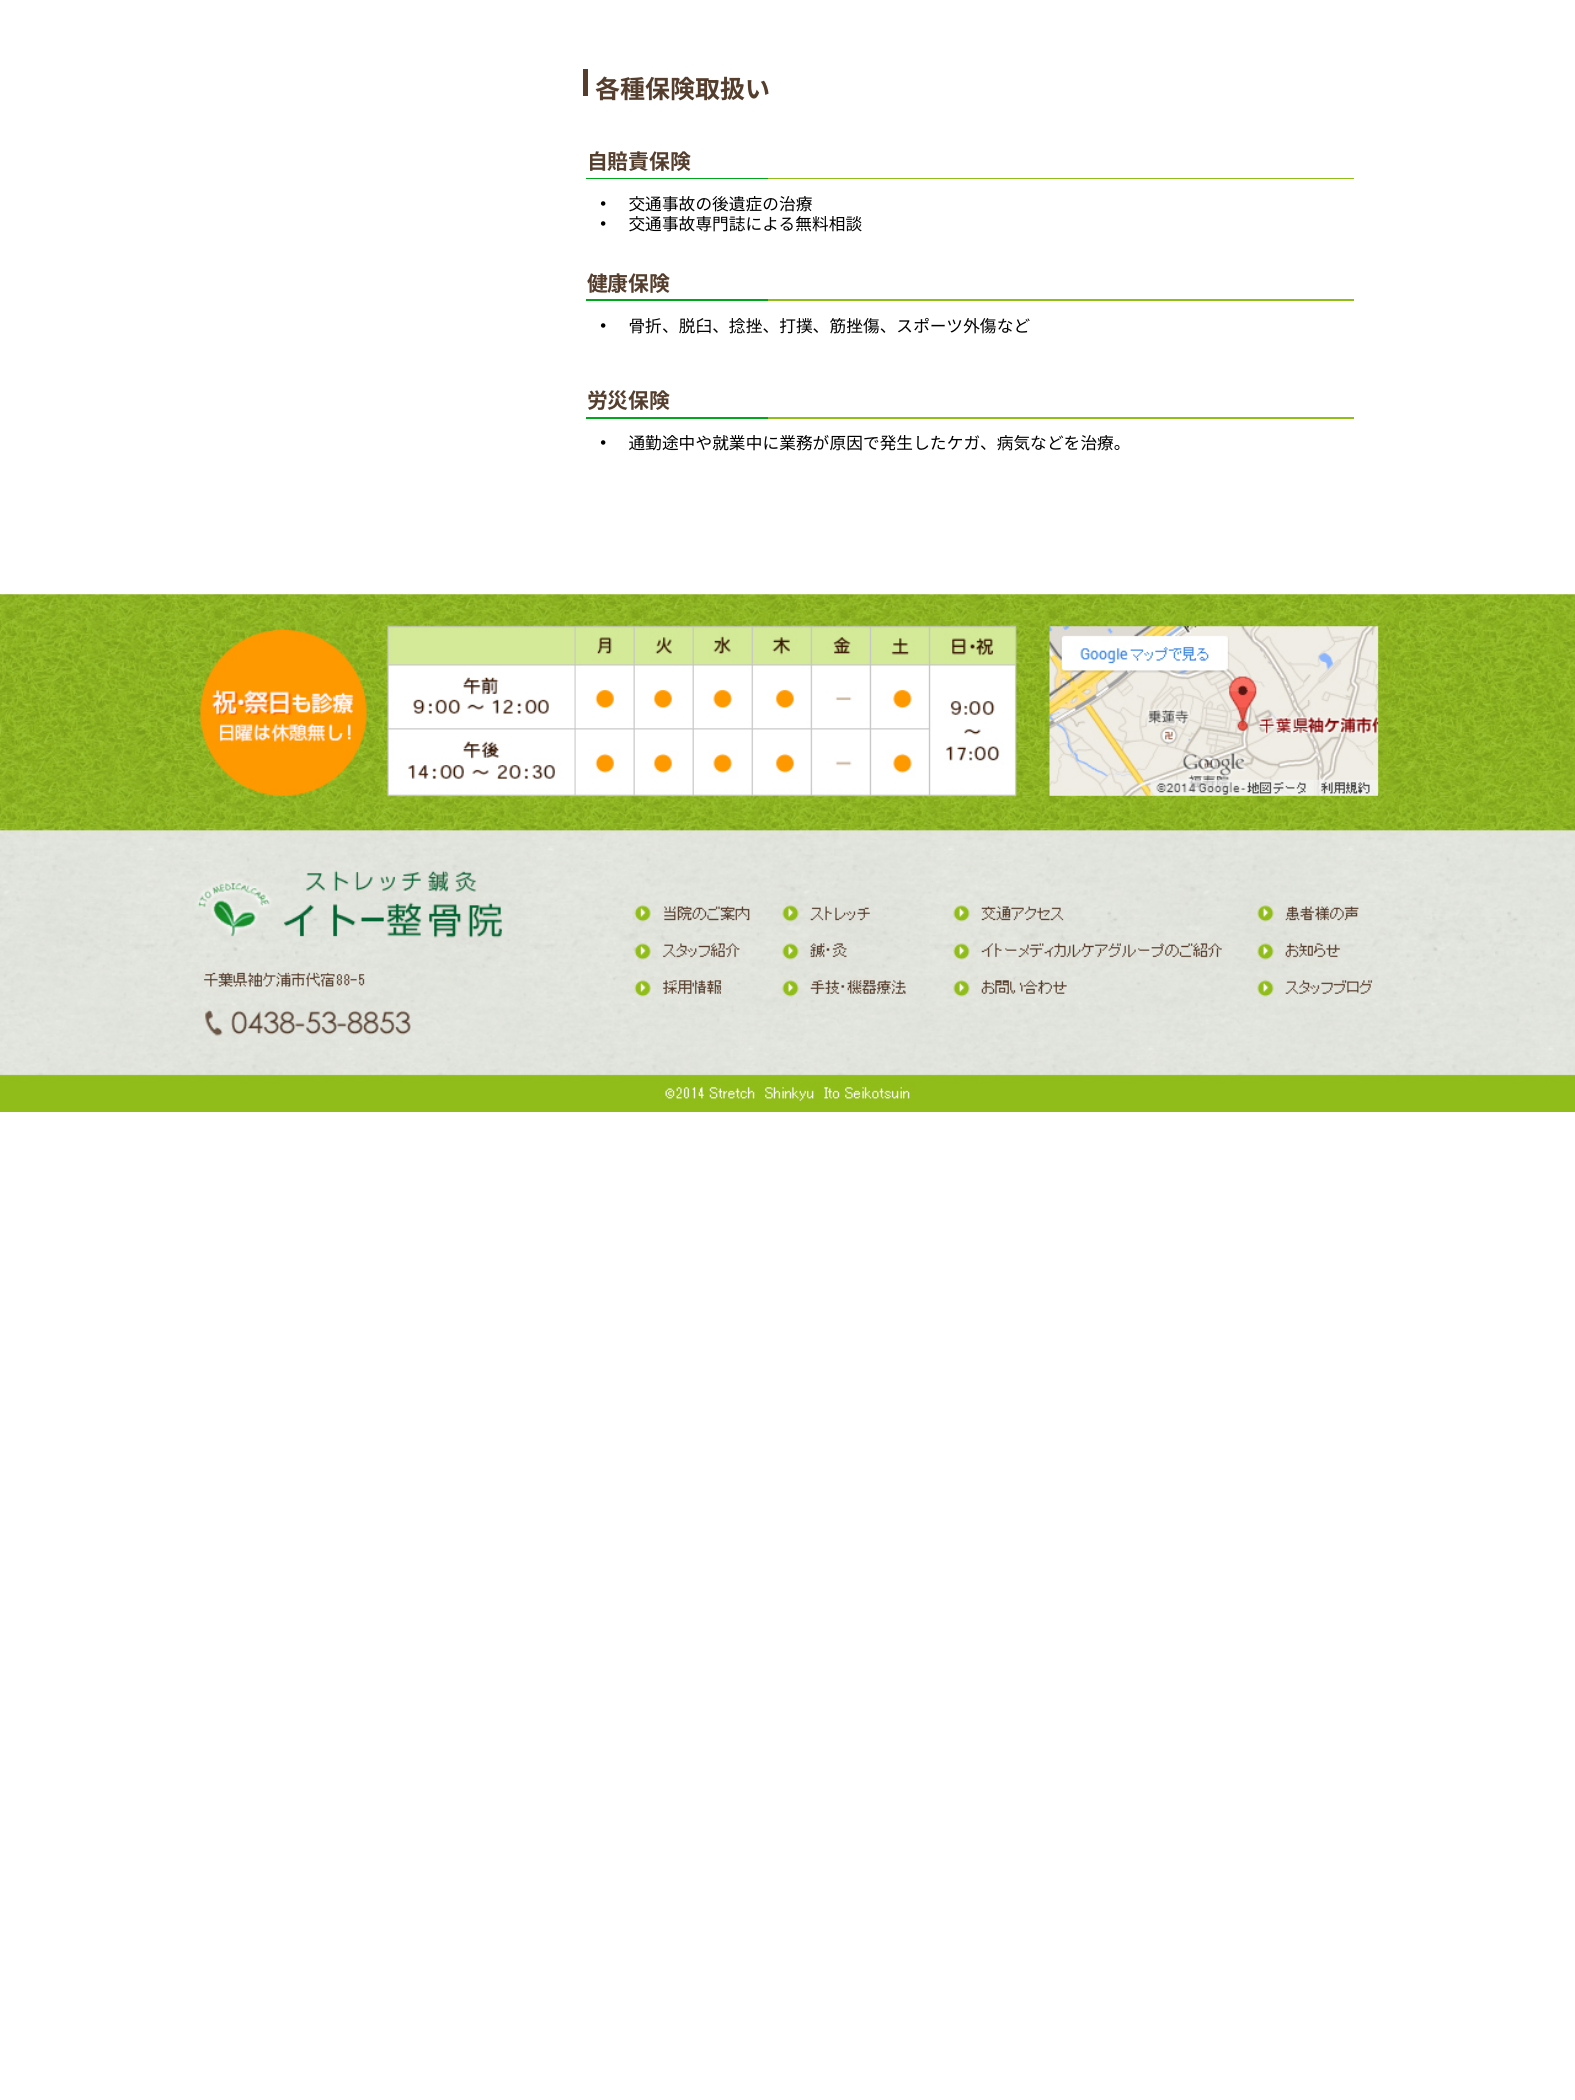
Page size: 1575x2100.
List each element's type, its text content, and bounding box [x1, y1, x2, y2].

text_box 骨折、脱臼、捻挫、打撲、筋挫傷、スポーツ外傷など [585, 308, 1355, 344]
text_box 通勤途中や就業中に業務が原因で発生したケガ、病気などを治療。 [585, 425, 1355, 461]
text_box 交通事故の後遺症の治療 交通事故専門誌による無料相談 [585, 187, 1058, 242]
text_box 自賠責保険 [587, 128, 1355, 178]
text_box 労災保険 [587, 367, 1355, 417]
text_box 健康保険 [587, 250, 1355, 299]
text_box 各種保険取扱い [595, 51, 1355, 112]
picture [0, 530, 1575, 1112]
